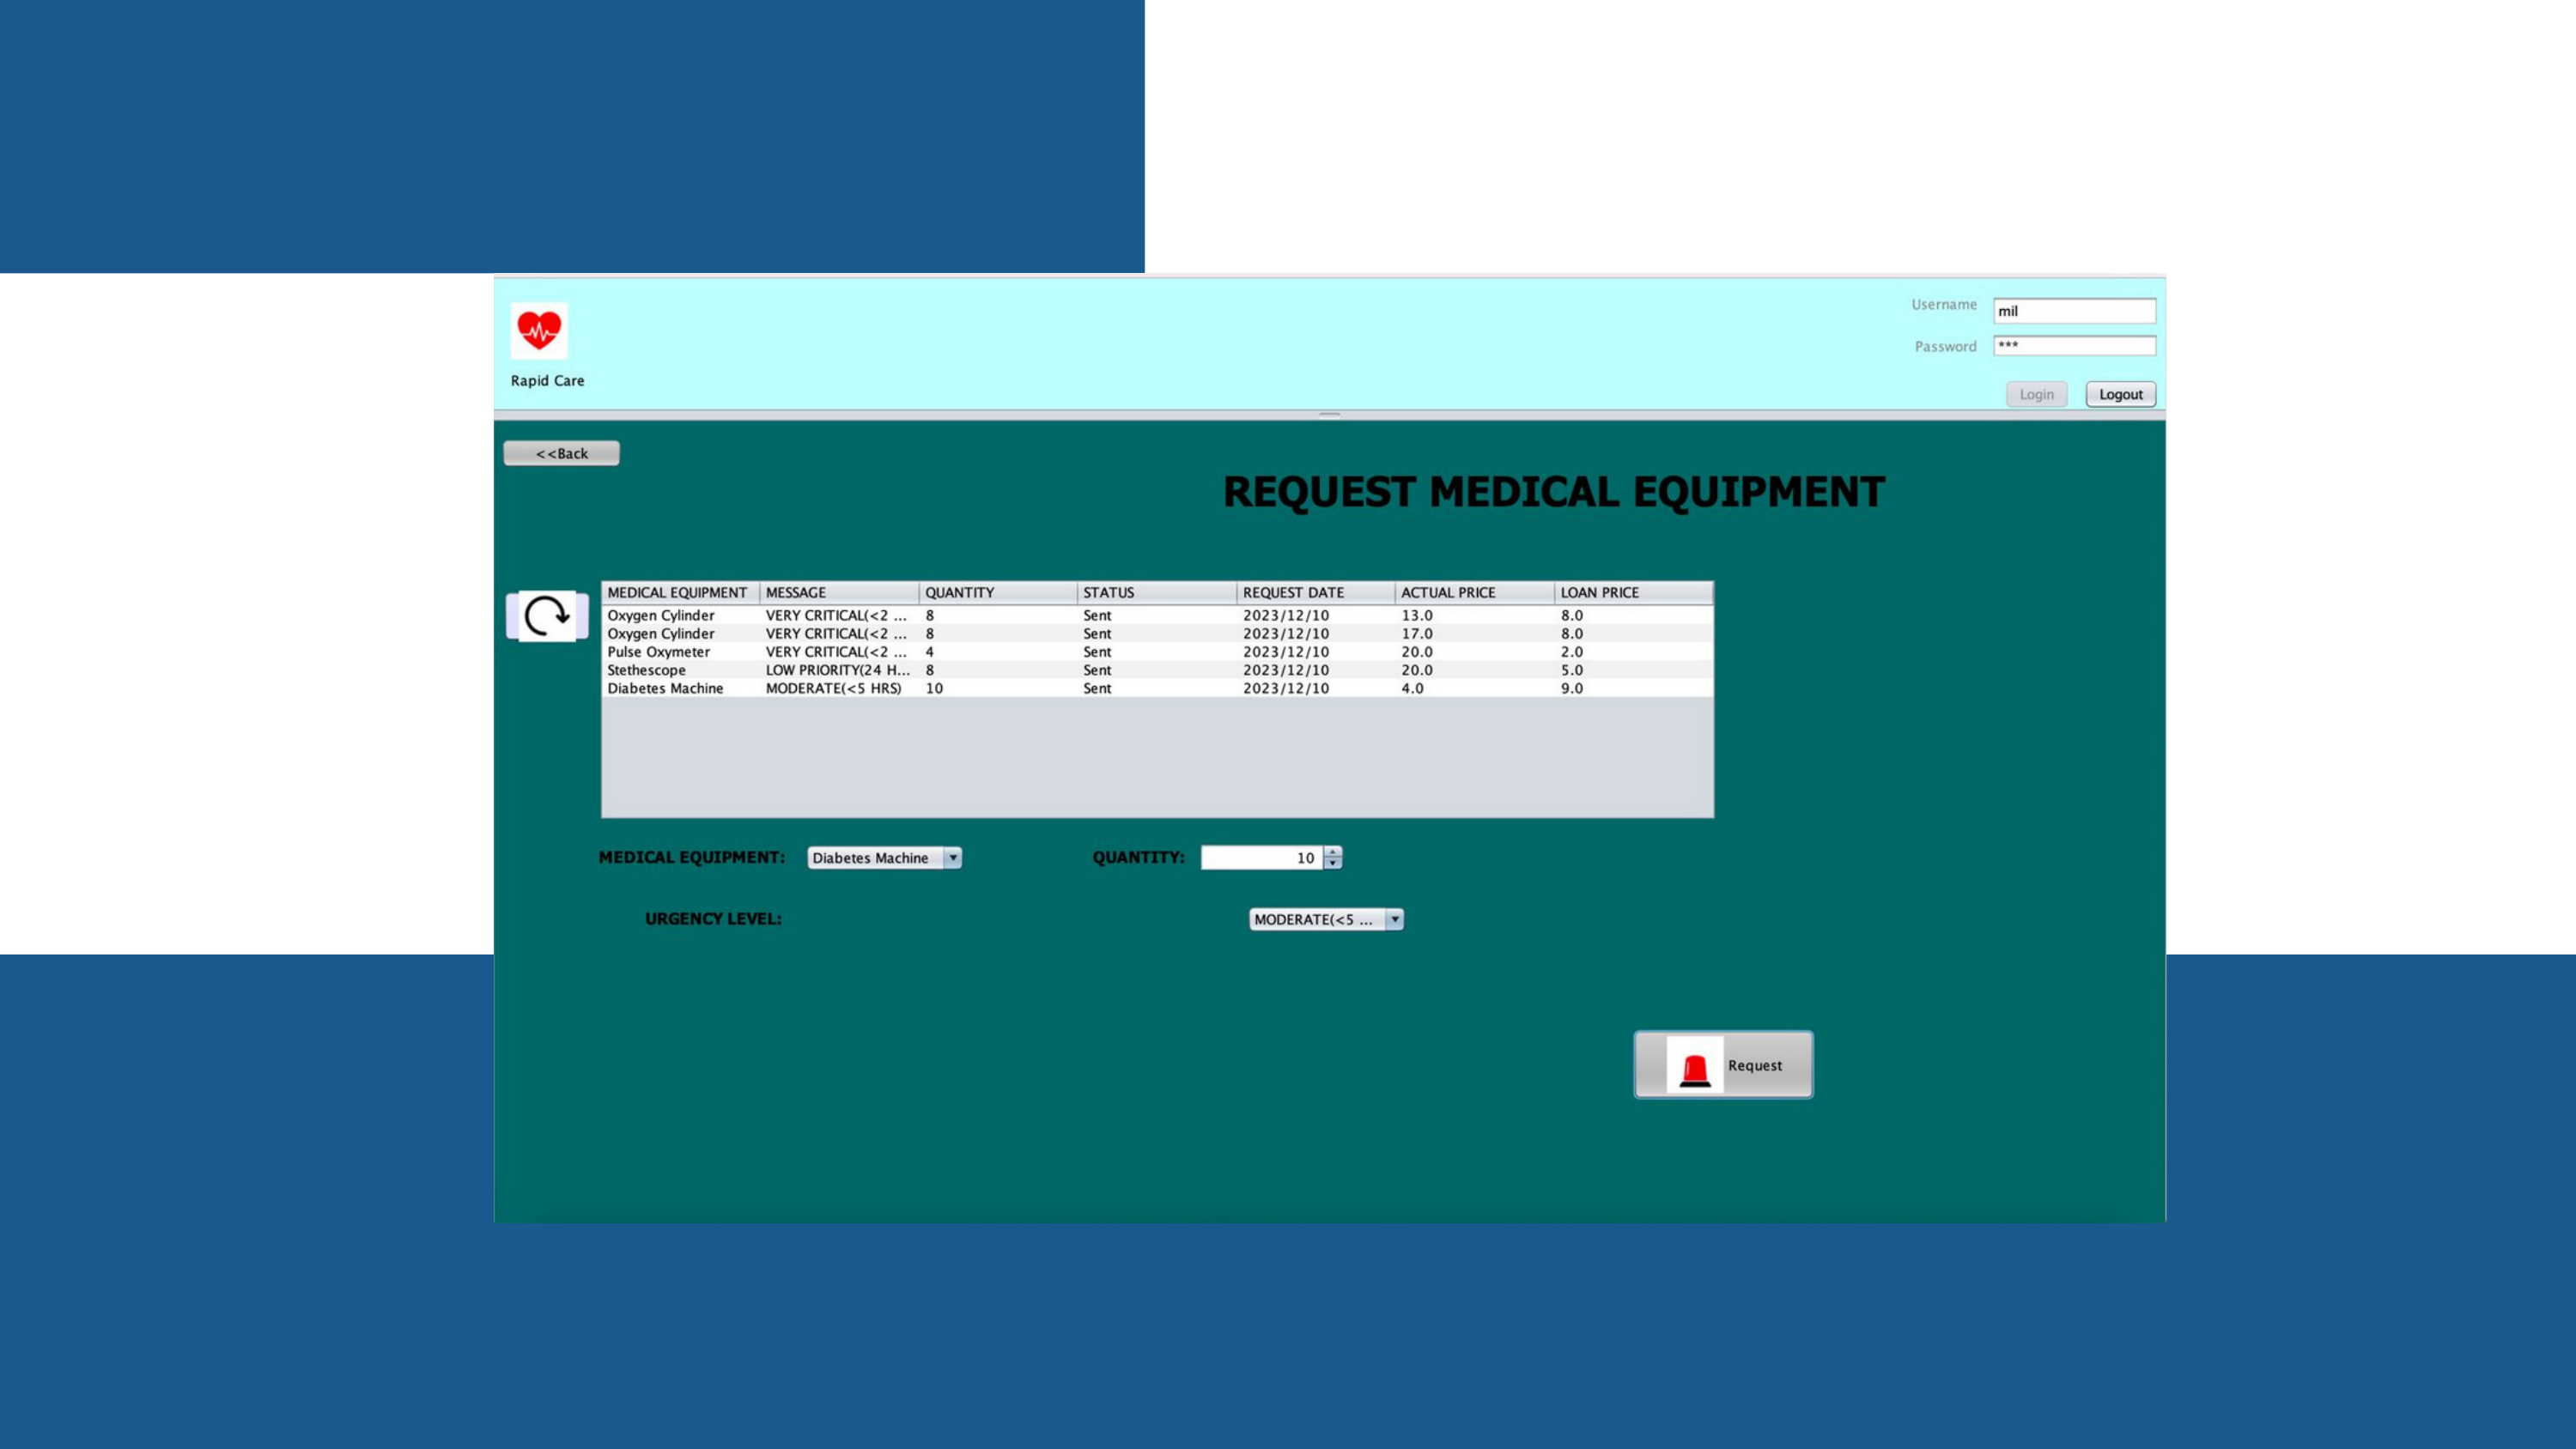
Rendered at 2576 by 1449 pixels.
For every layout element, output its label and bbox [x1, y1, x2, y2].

text_box [0, 954, 2576, 1449]
text_box [494, 273, 2167, 1223]
text_box [0, 0, 1145, 274]
